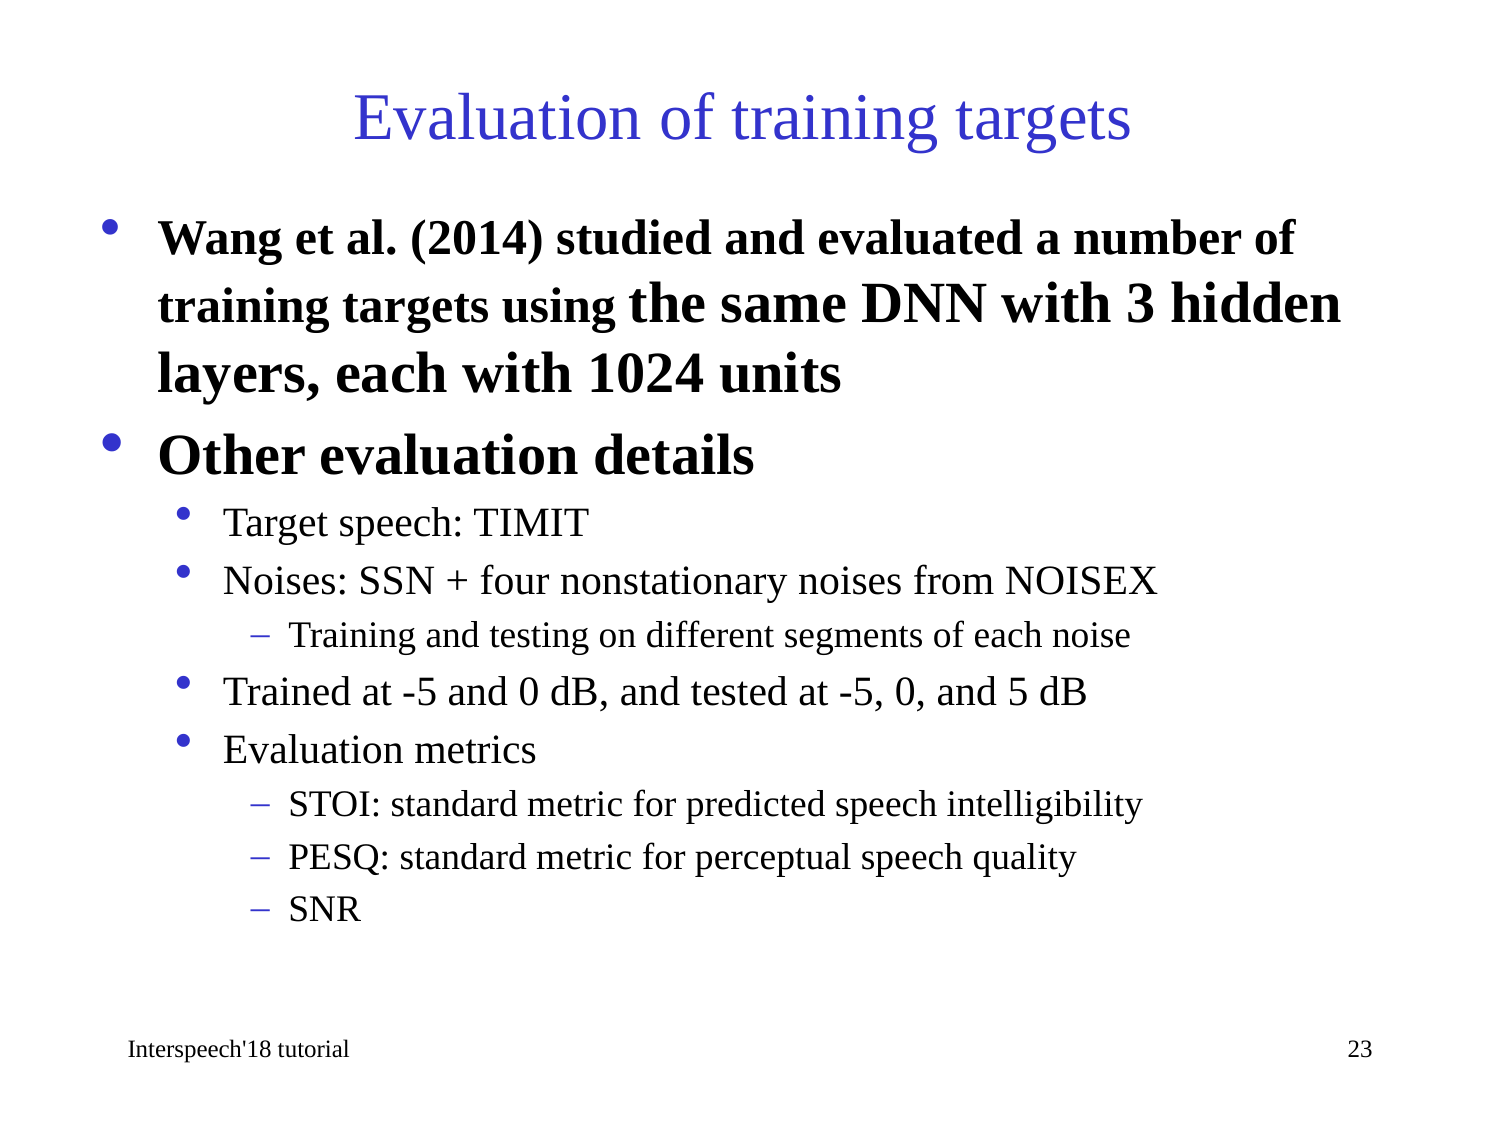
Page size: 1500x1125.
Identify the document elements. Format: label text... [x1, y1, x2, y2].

slide_number Interspeech'18 tutorial [112, 1024, 426, 1101]
title Evaluation of training targets [87, 62, 1400, 163]
list Wang et al. (2014) studied and evaluated a number of training targets using the same DNN with 3 hidden layers, each with 1024 units Other evaluation details Target speech: TIMIT Noises: SSN + four nonstationary noises from NOISEX Training and testing on different segments of each noise Trained at -5 and 0 dB, and tested at -5, 0, and 5 dB Evaluation metrics STOI: standard metric for predicted speech intelligibility PESQ: standard metric for perceptual speech quality SNR [85, 196, 1414, 1010]
slide_number 23 [1074, 1024, 1388, 1101]
